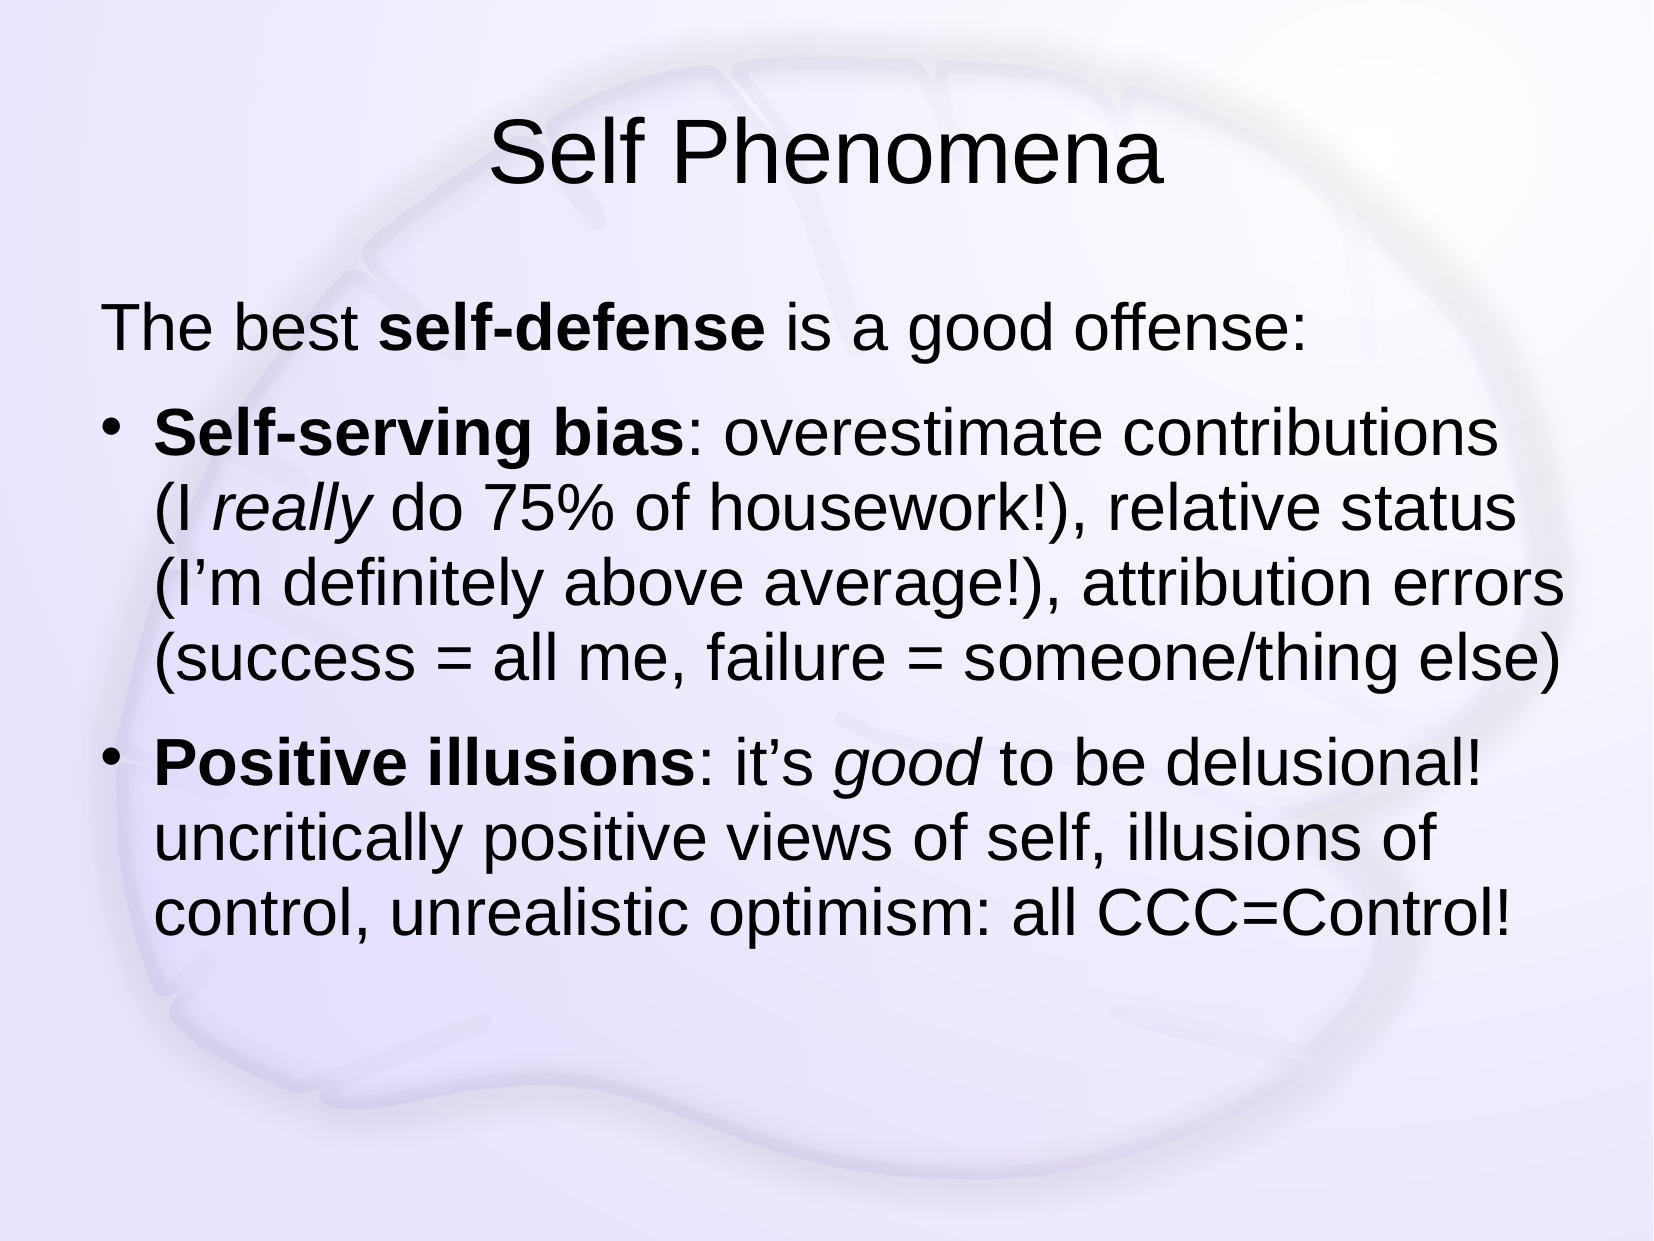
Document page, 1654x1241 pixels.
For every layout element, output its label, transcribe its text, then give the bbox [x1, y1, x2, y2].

picture [0, 0, 1654, 1241]
title Self Phenomena [82, 49, 1571, 257]
list The best self-defense is a good offense: Self-serving bias: overestimate contributions (I really do 75% of housework!), relative status (I’m definitely above average!), attribution errors (success = all me, failure = someone/thing else) Positive illusions: it’s good to be delusional! uncritically positive views of self, illusions of control, unrealistic optimism: all CCC=Control! [82, 290, 1571, 1110]
